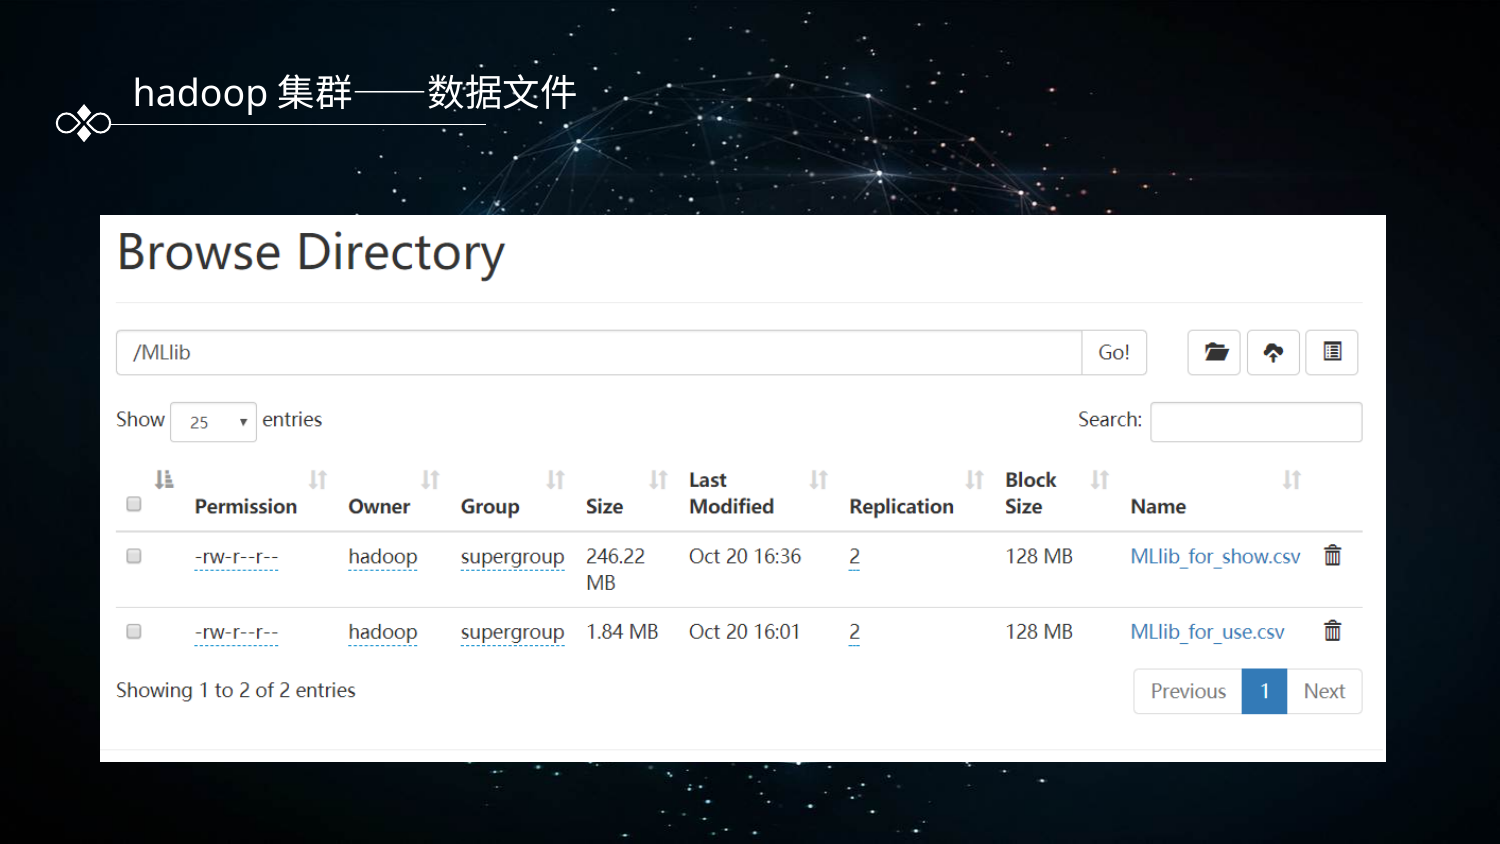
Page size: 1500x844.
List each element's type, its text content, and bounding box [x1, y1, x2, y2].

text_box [56, 103, 486, 143]
text_box hadoop集群——数据文件 [121, 63, 631, 120]
picture [0, 0, 1500, 844]
